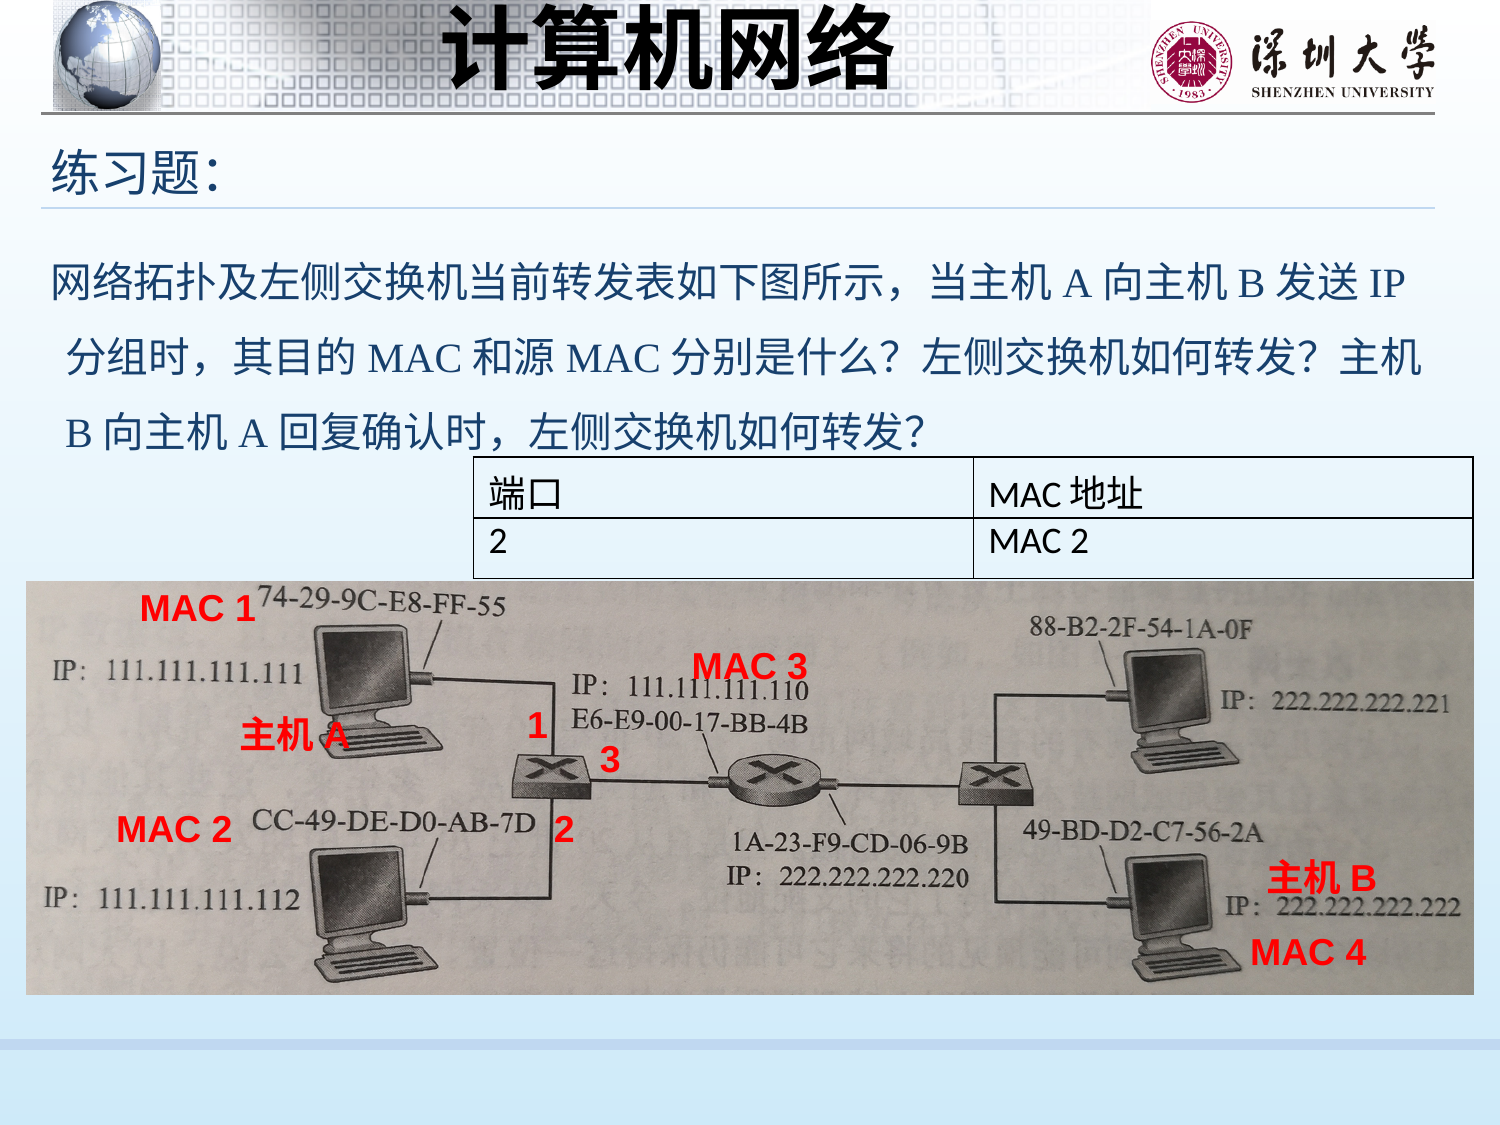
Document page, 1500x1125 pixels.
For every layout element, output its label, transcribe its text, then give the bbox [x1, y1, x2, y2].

table_header 端口 [474, 458, 973, 517]
picture [25, 581, 1474, 996]
text_box 练习题： 网络拓扑及左侧交换机当前转发表如下图所示，当主机A向主机B发送IP分组时，其目的MAC和源MAC分别是什么？左侧交换机如何转发？主机B向主机A回复确认时，左侧交换机如何转发？ [35, 103, 1465, 577]
table_cell MAC 2 [974, 519, 1472, 578]
picture [53, 0, 1436, 103]
table_cell 2 [474, 519, 973, 578]
table_header MAC地址 [974, 458, 1472, 517]
